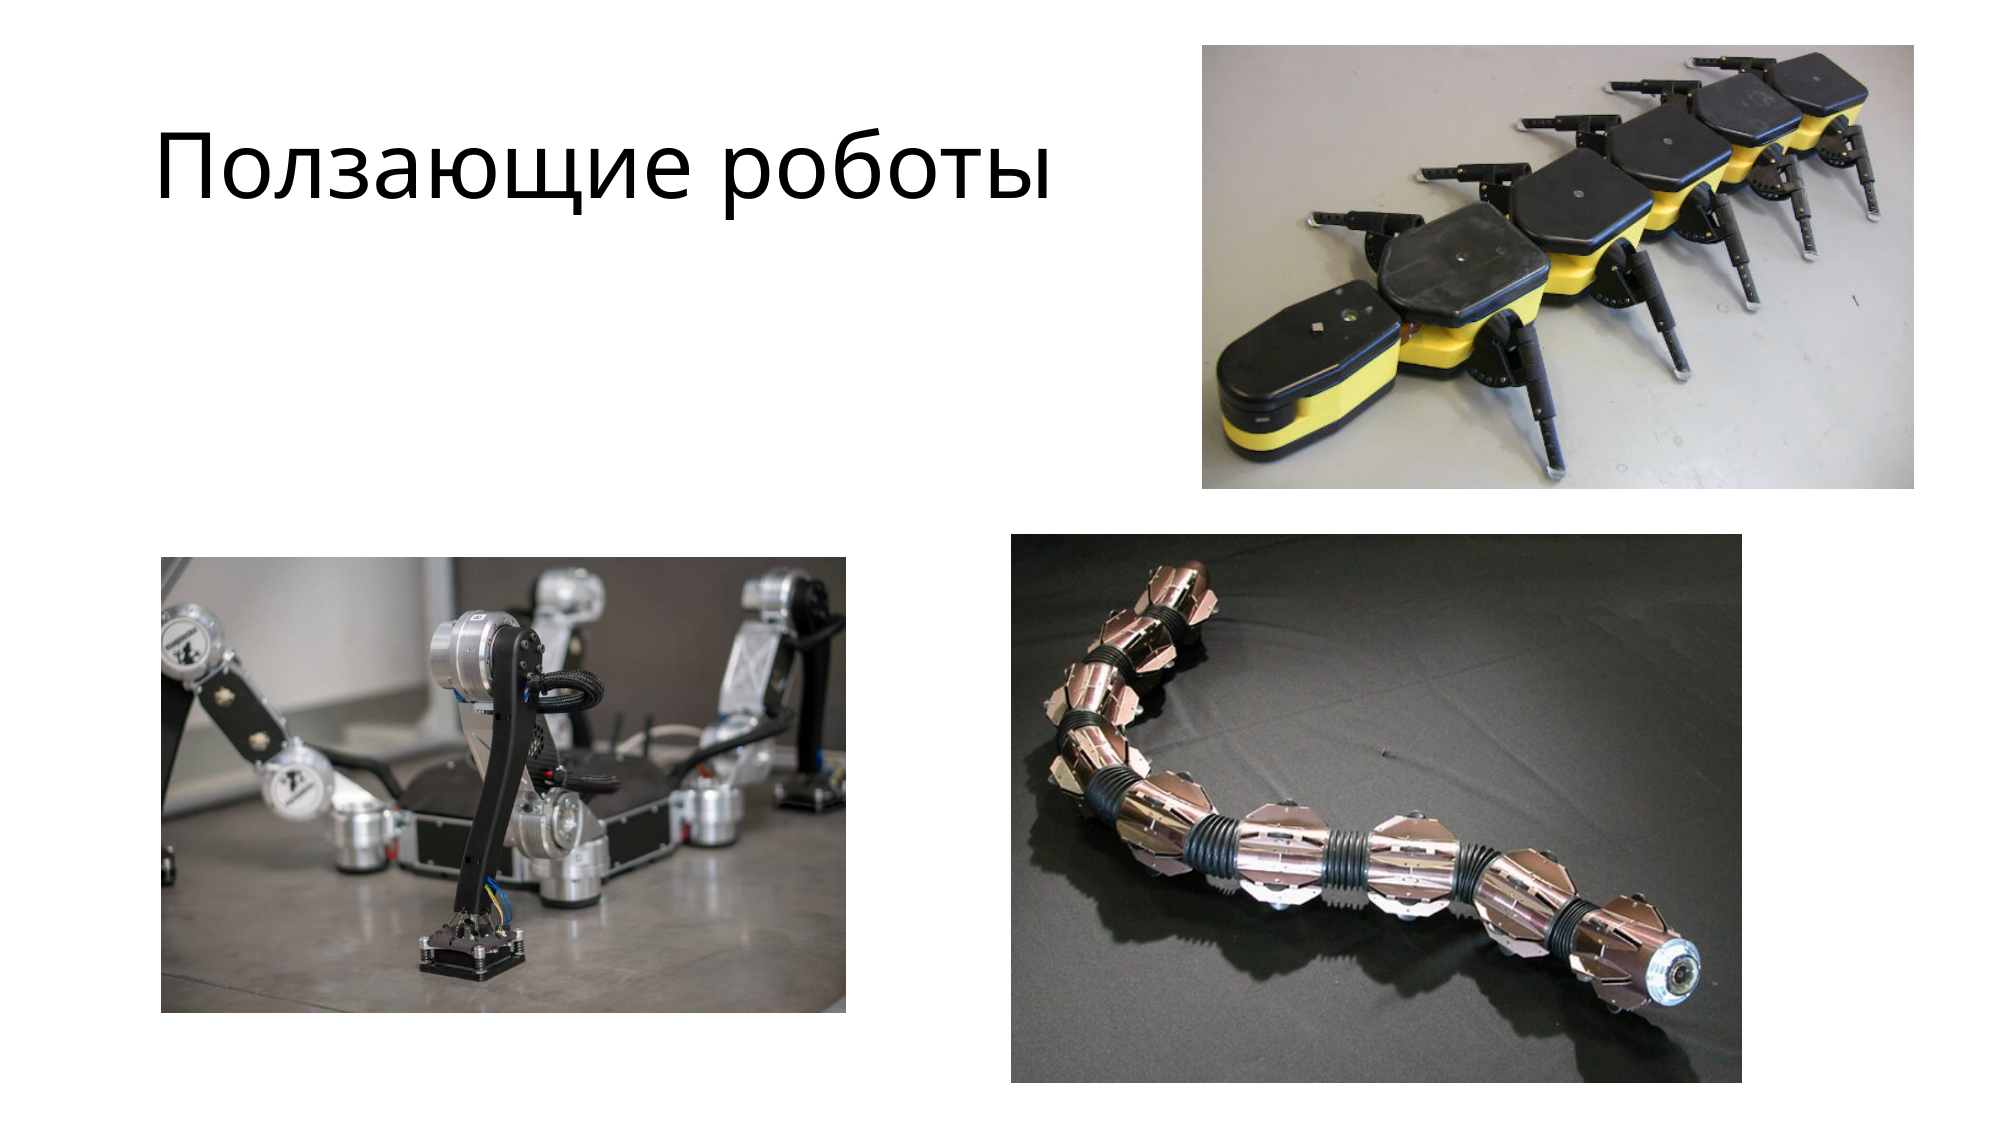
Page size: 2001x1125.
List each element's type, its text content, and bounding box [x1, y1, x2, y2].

picture [1011, 534, 1742, 1083]
picture [1202, 45, 1914, 489]
picture [161, 557, 846, 1013]
title Ползающие роботы [137, 59, 1202, 278]
